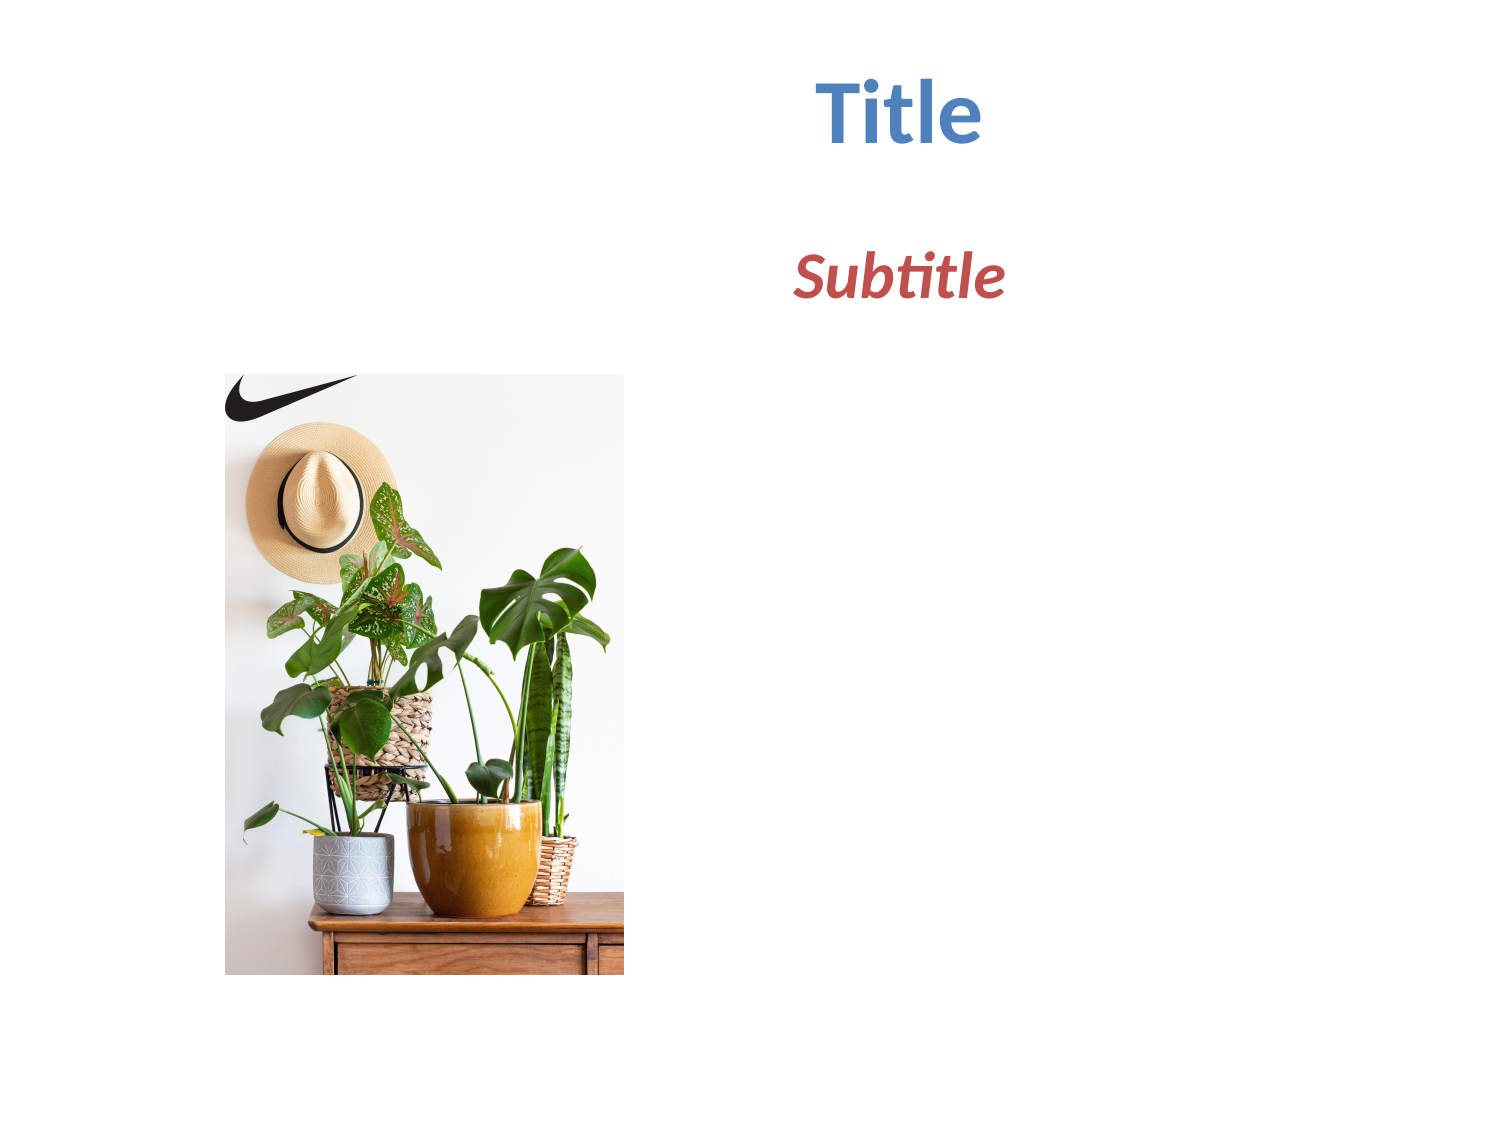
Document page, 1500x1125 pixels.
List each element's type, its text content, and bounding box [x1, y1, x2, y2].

picture [224, 374, 625, 976]
text_box Subtitle [778, 224, 1022, 320]
text_box Title [800, 44, 1000, 170]
